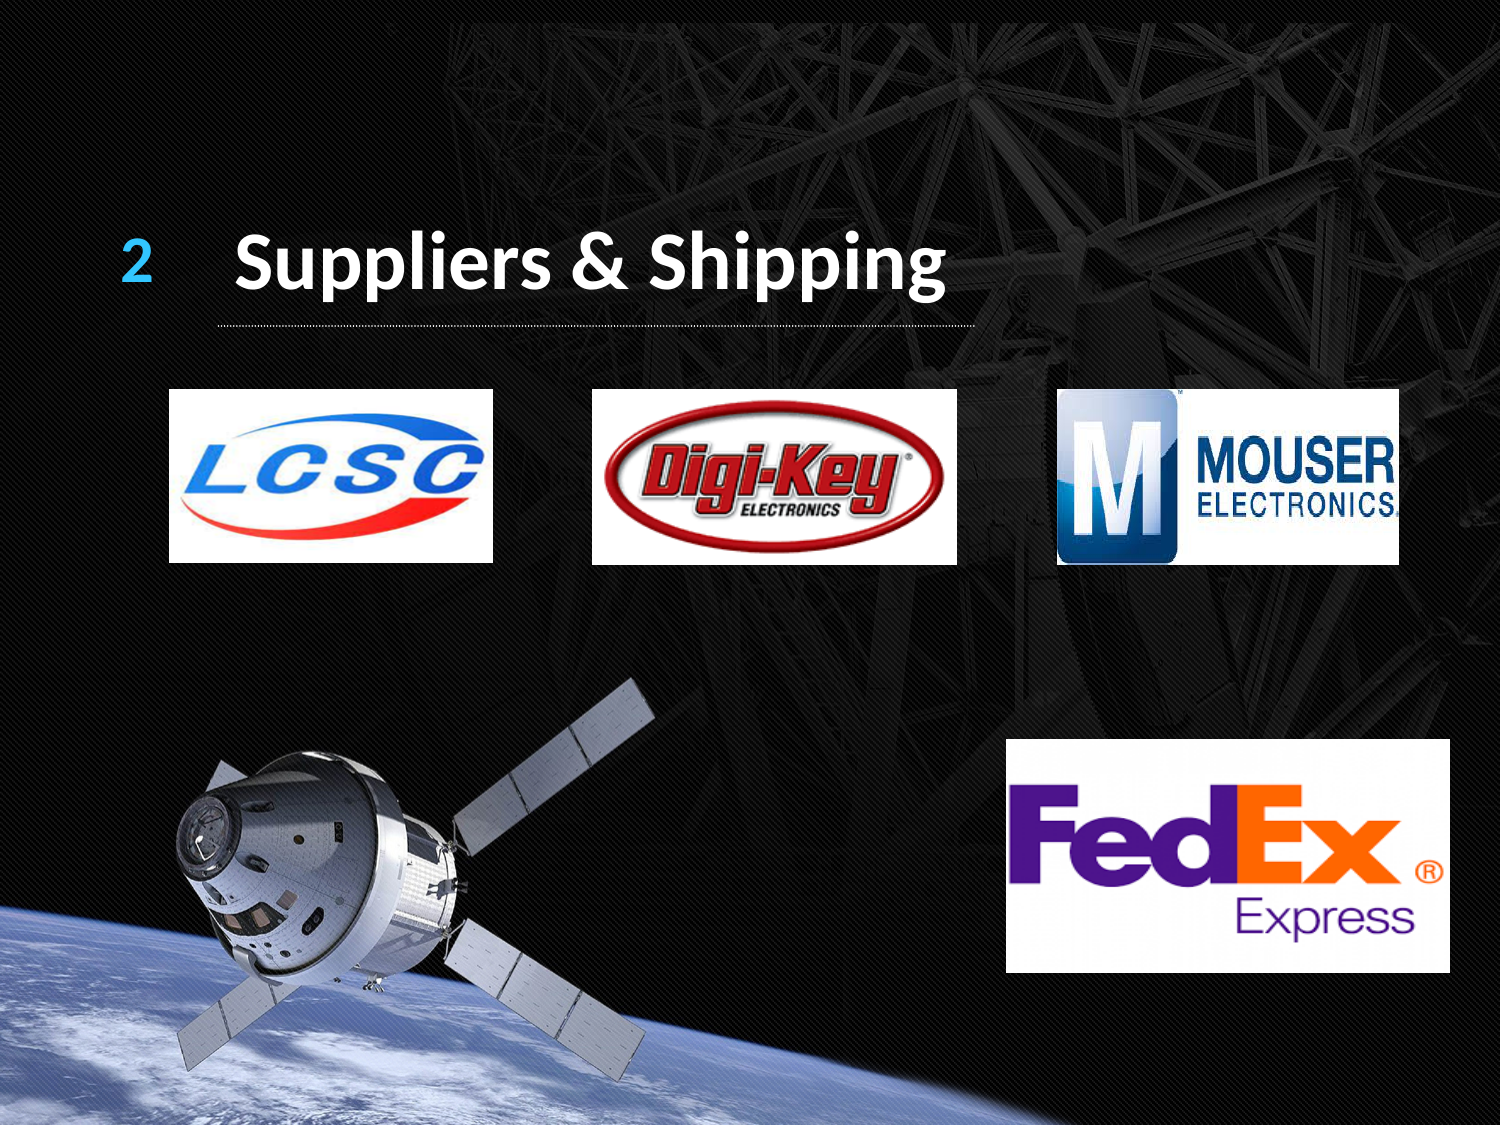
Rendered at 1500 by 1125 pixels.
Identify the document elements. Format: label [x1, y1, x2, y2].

text_box [104, 197, 1188, 315]
picture [0, 0, 1500, 1125]
